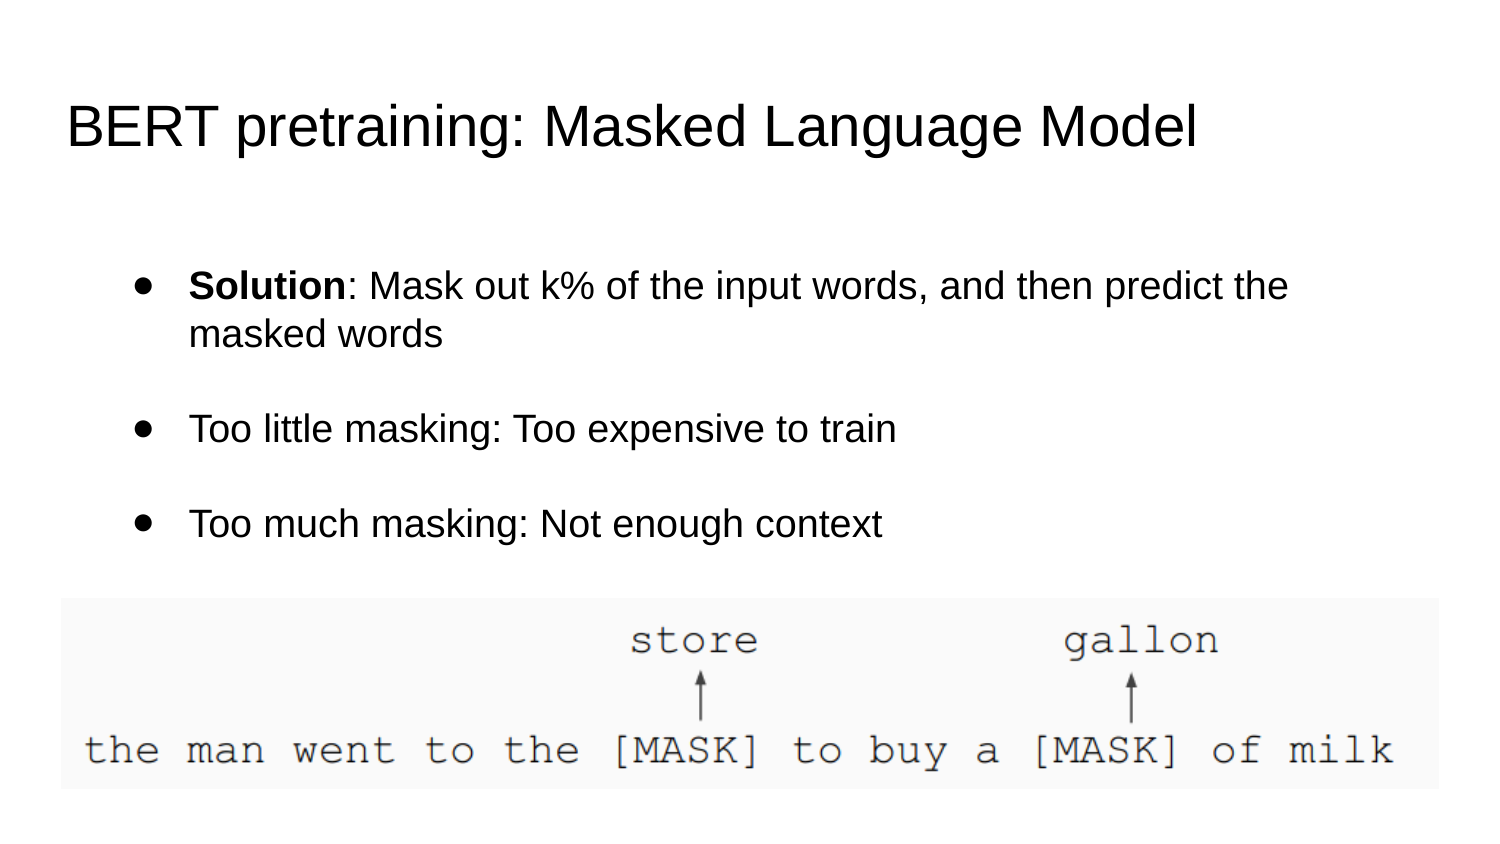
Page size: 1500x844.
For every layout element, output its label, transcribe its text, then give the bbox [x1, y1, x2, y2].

title BERT pretraining: Masked Language Model [51, 72, 1449, 167]
picture [61, 598, 1439, 789]
text_box Solution: Mask out k% of the input words, and then predict the masked words Too little masking: Too expensive to train Too much masking: Not enough context [98, 245, 1321, 560]
